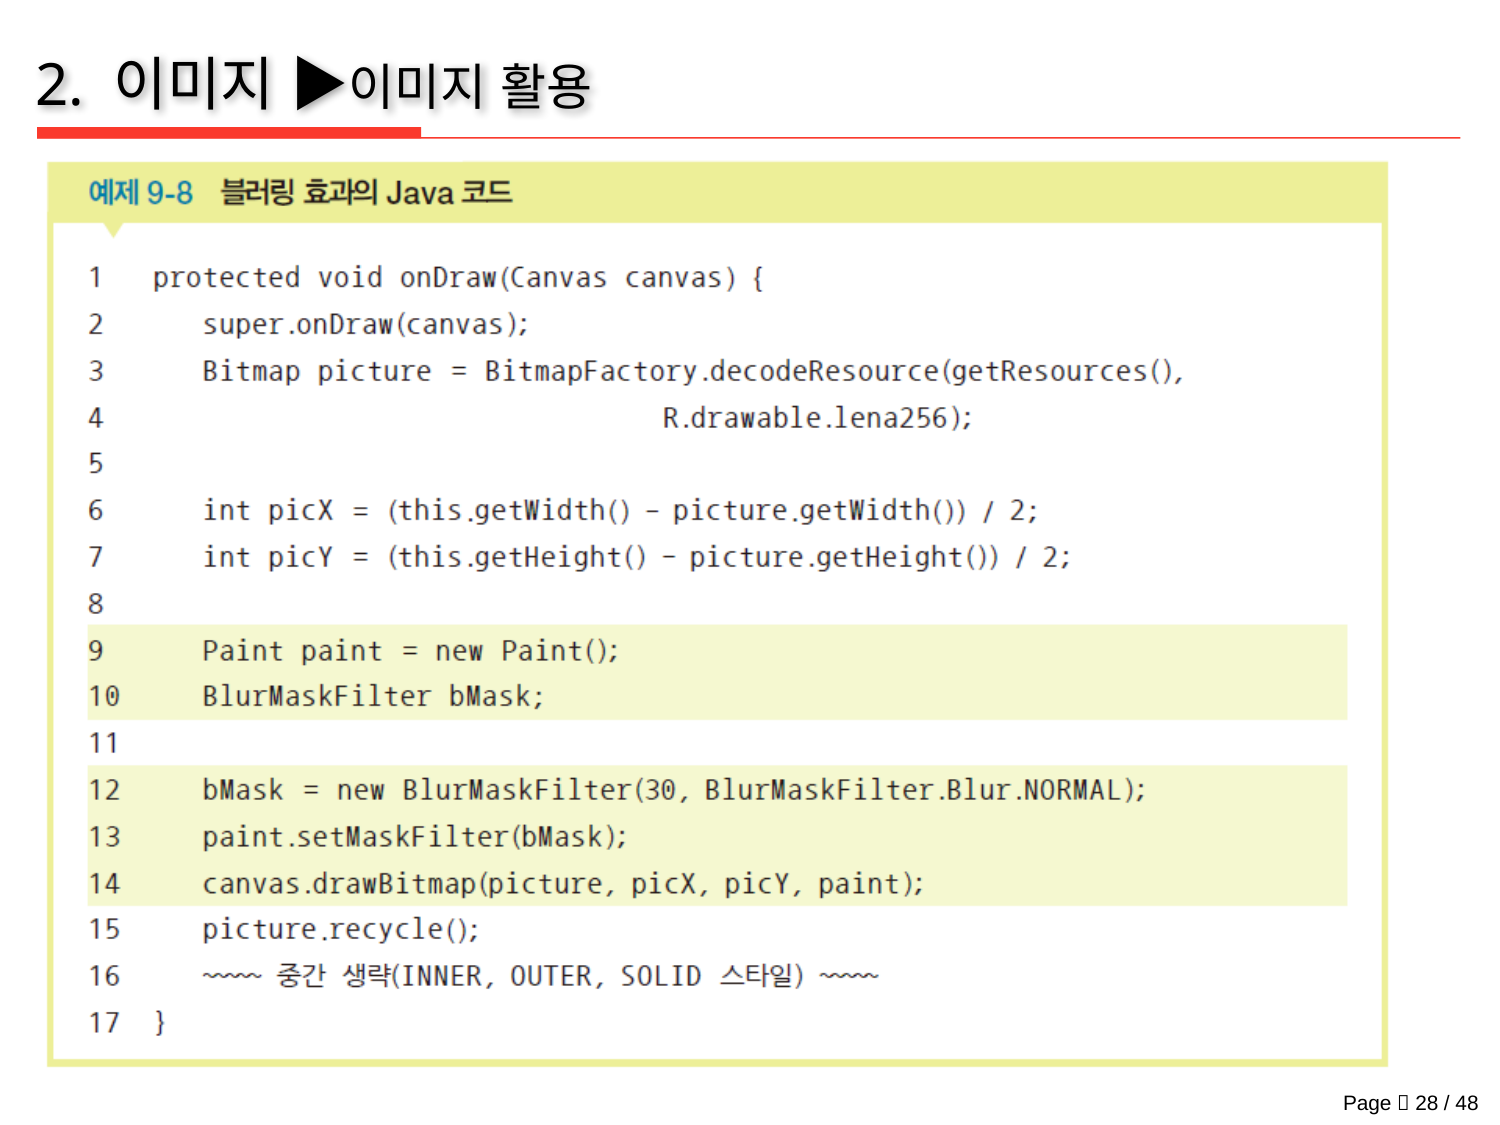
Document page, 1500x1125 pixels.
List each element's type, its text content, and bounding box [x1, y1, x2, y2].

picture [38, 155, 1394, 1076]
title 2. 이미지 ▶이미지 활용 [35, 47, 1434, 142]
